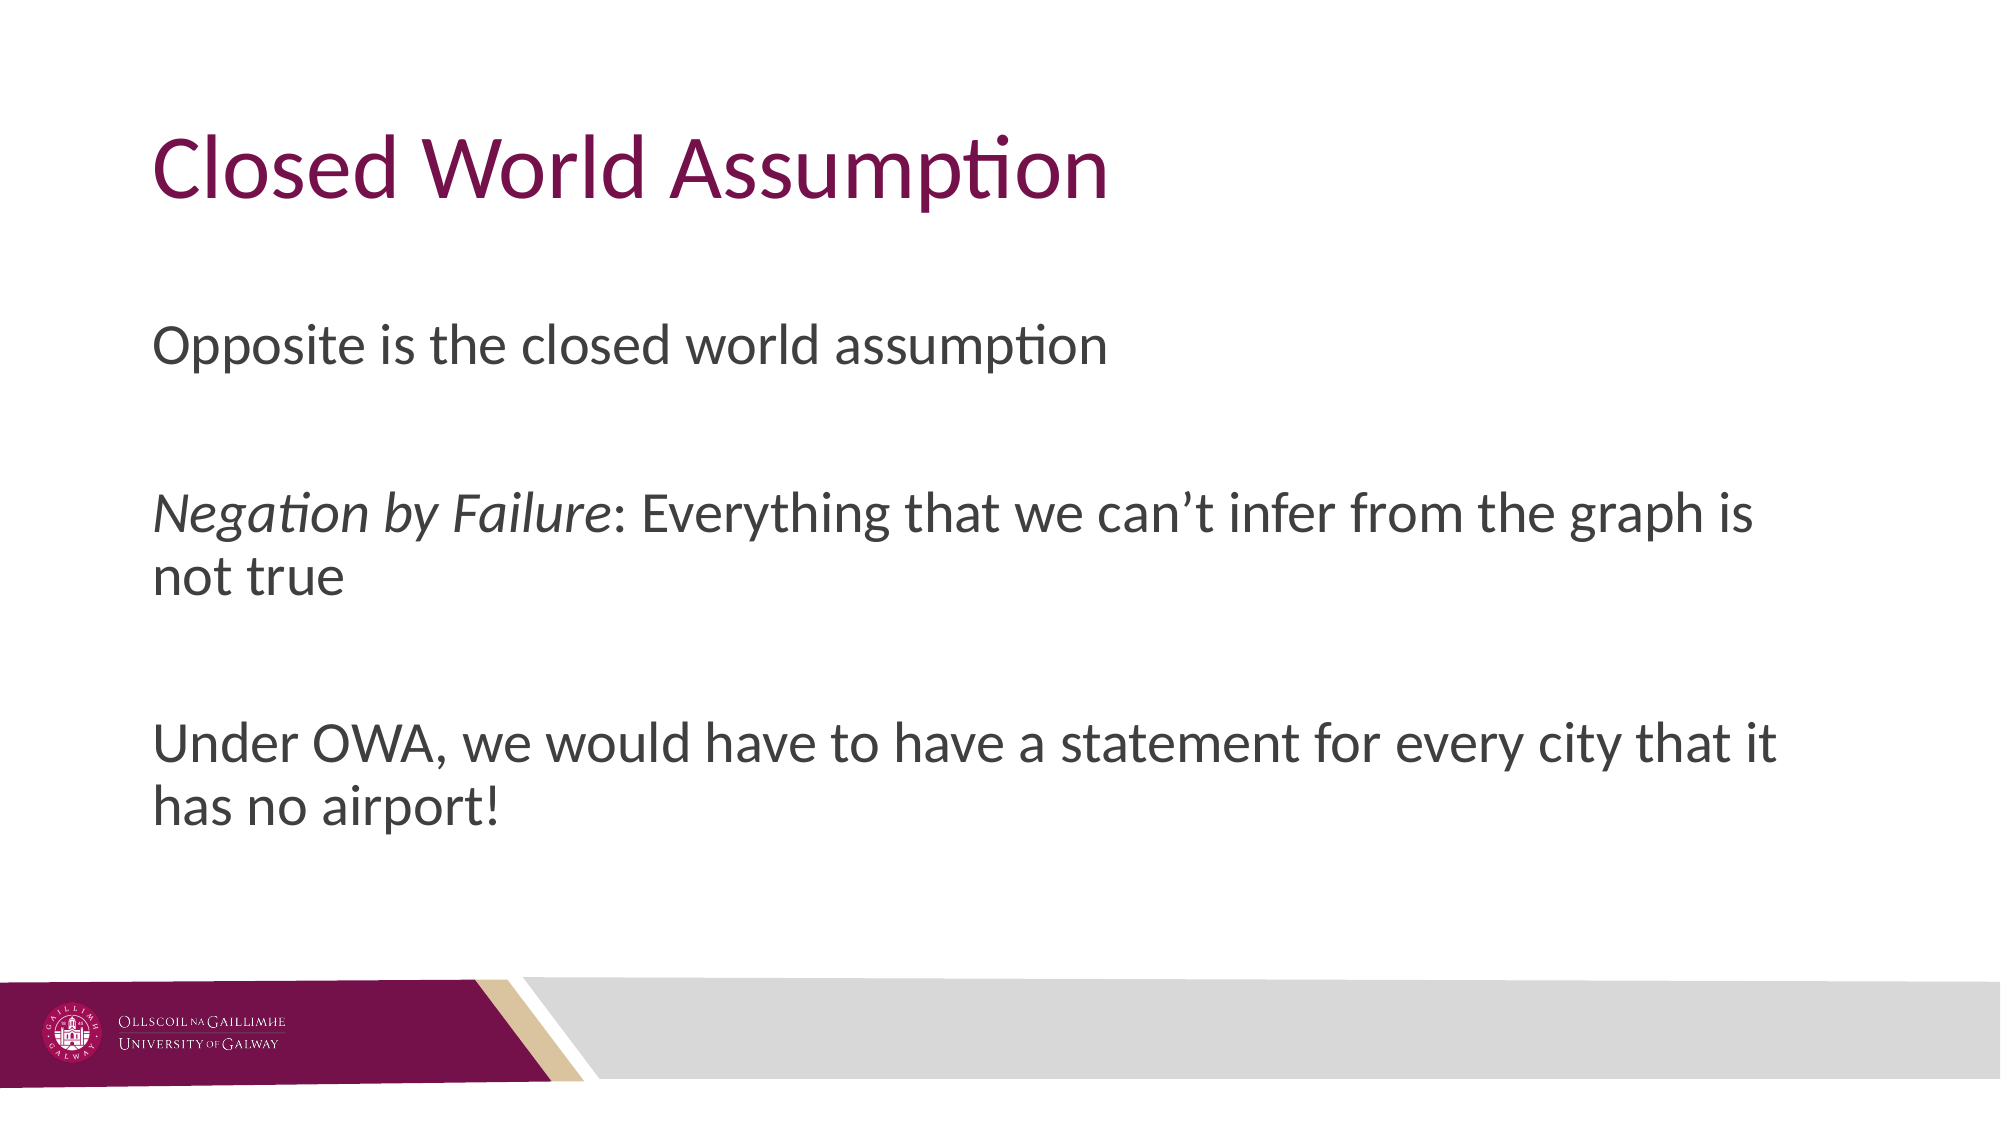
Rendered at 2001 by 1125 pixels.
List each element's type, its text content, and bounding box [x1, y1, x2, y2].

title Closed World Assumption [137, 59, 1863, 278]
picture [42, 1002, 285, 1063]
list Opposite is the closed world assumption Negation by Failure: Everything that we can’t infer from the graph is not true Under OWA, we would have to have a statement for every city that it has no airport! [137, 299, 1863, 925]
